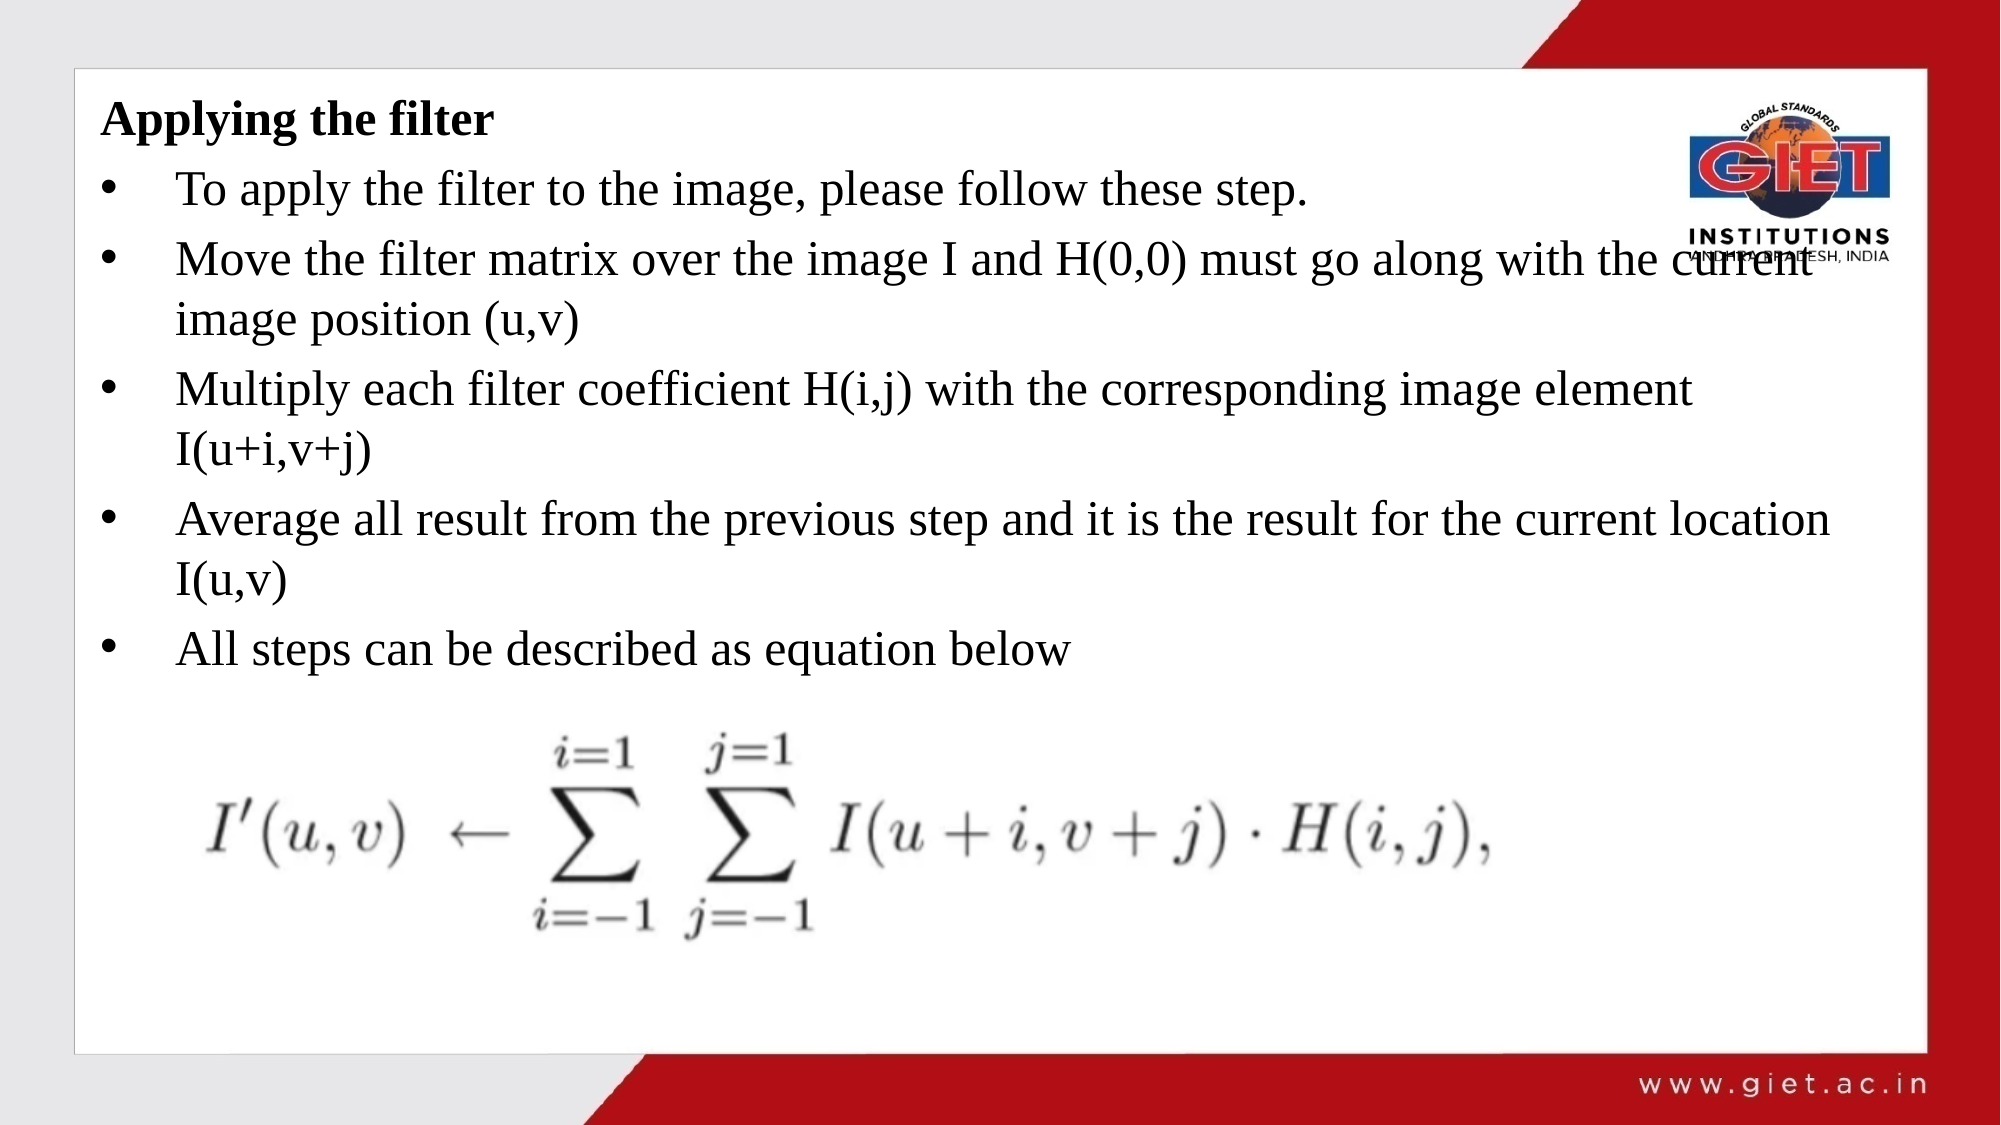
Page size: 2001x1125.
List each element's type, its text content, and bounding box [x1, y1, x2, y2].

list Applying the filter To apply the filter to the image, please follow these step. Move the filter matrix over the image I and H(0,0) must go along with the current image position (u,v) Multiply each filter coefficient H(i,j) with the corresponding image element I(u+i,v+j) Average all result from the previous step and it is the result for the current location I(u,v) All steps can be described as equation below [85, 78, 1886, 821]
picture [0, 0, 2001, 1125]
